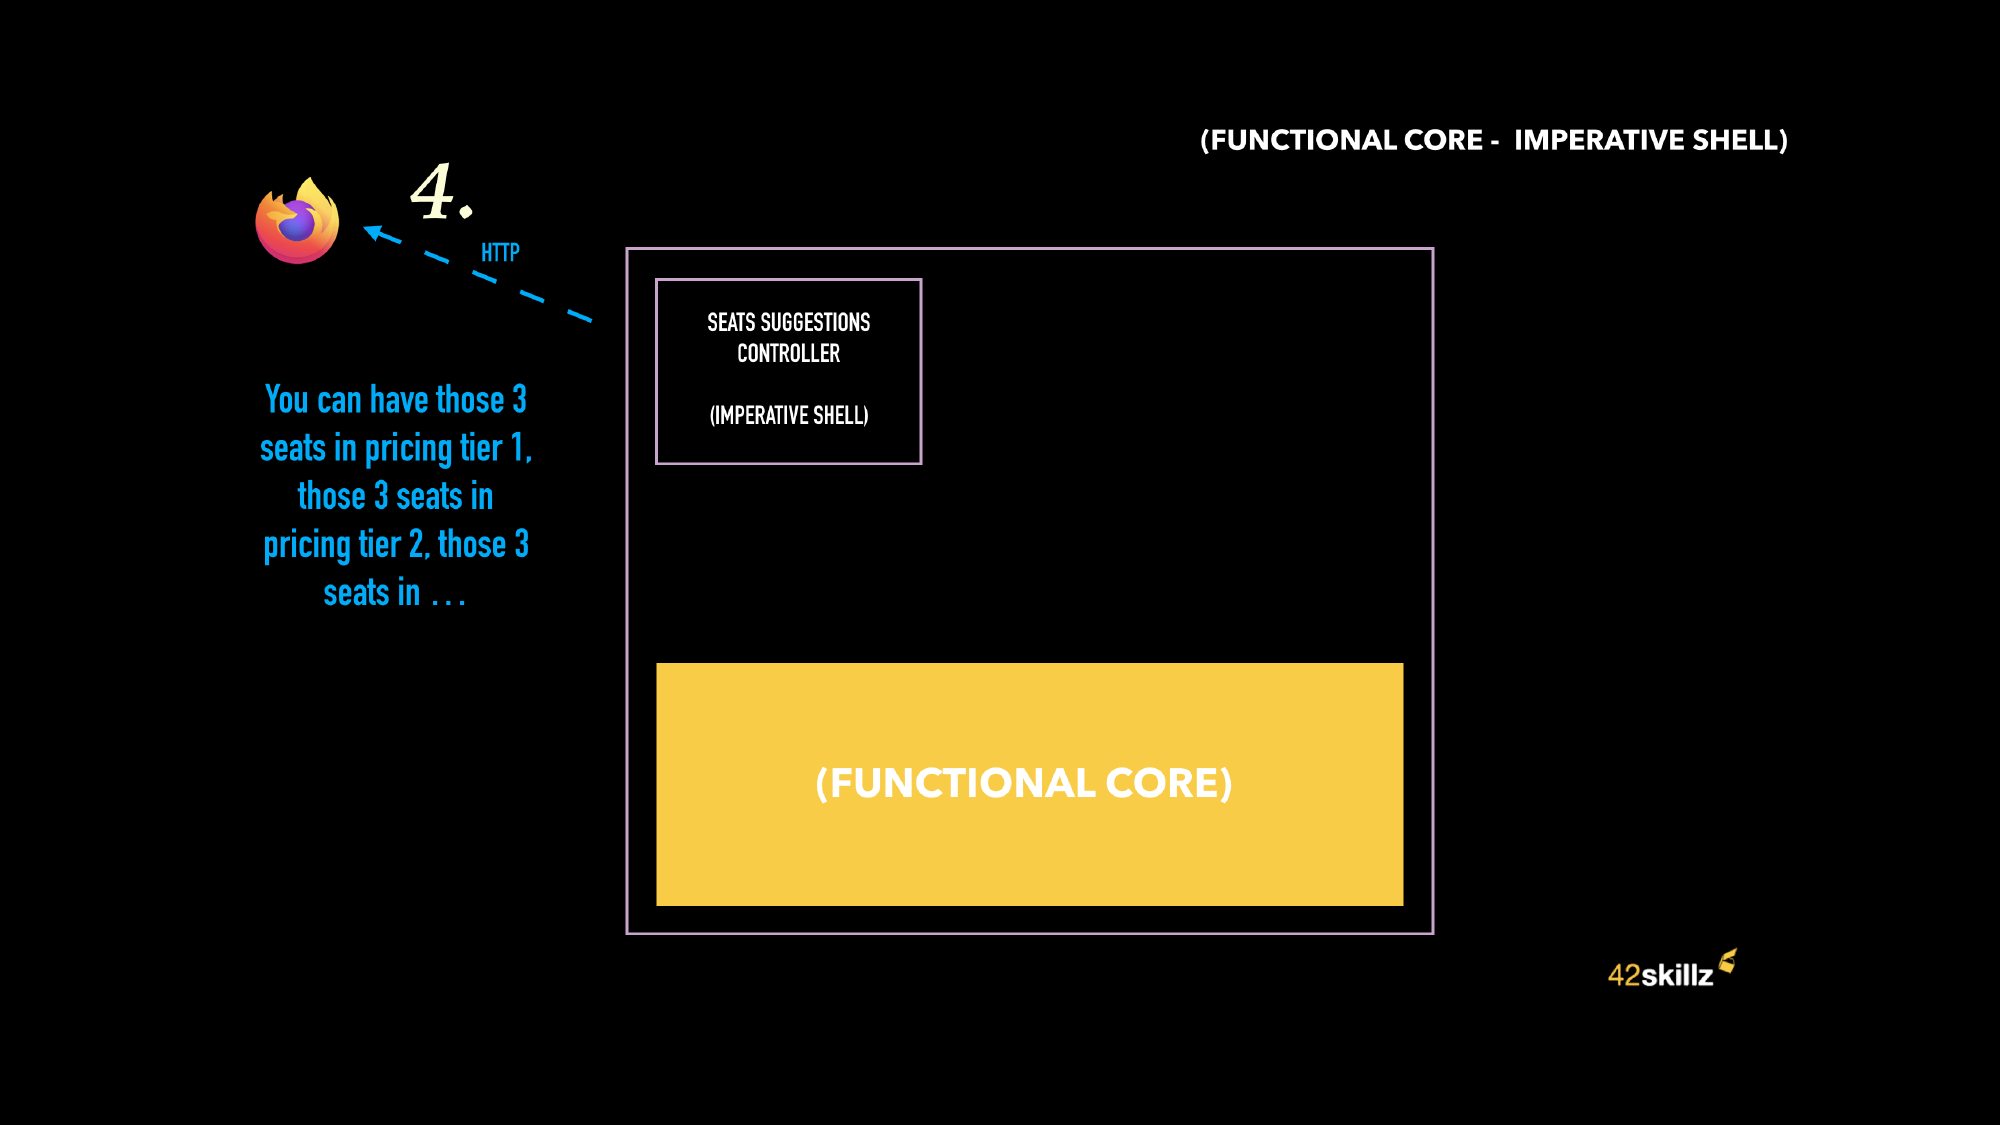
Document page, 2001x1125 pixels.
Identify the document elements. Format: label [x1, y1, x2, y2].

picture [174, 46, 1825, 1079]
